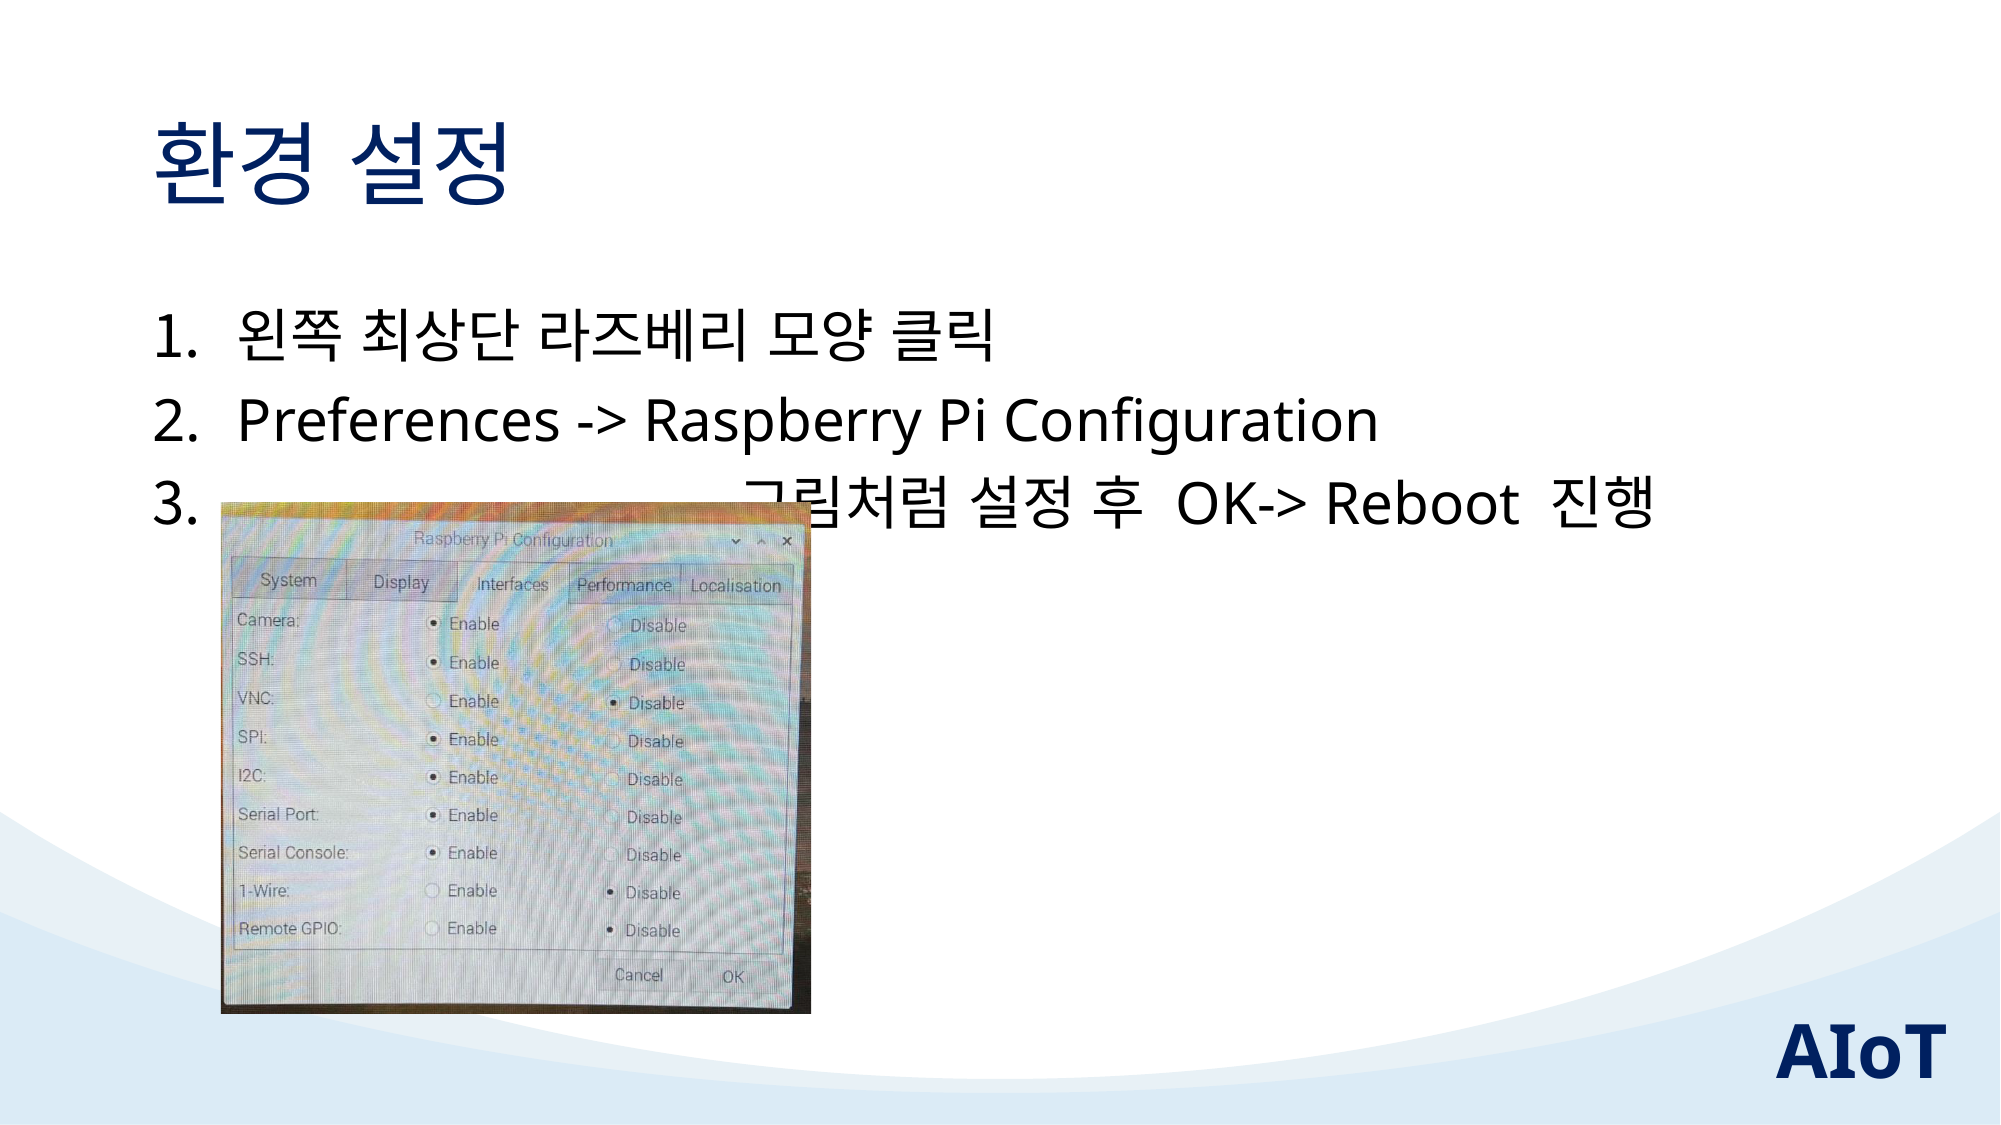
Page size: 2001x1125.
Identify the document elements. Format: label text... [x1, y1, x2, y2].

picture [220, 501, 812, 1014]
list 왼쪽 최상단 라즈베리 모양 클릭 Preferences -> Raspberry Pi Configuration 그림처럼 설정 후 OK-> Reboot 진행 [137, 299, 1863, 1014]
title 환경 설정 [137, 59, 1863, 278]
